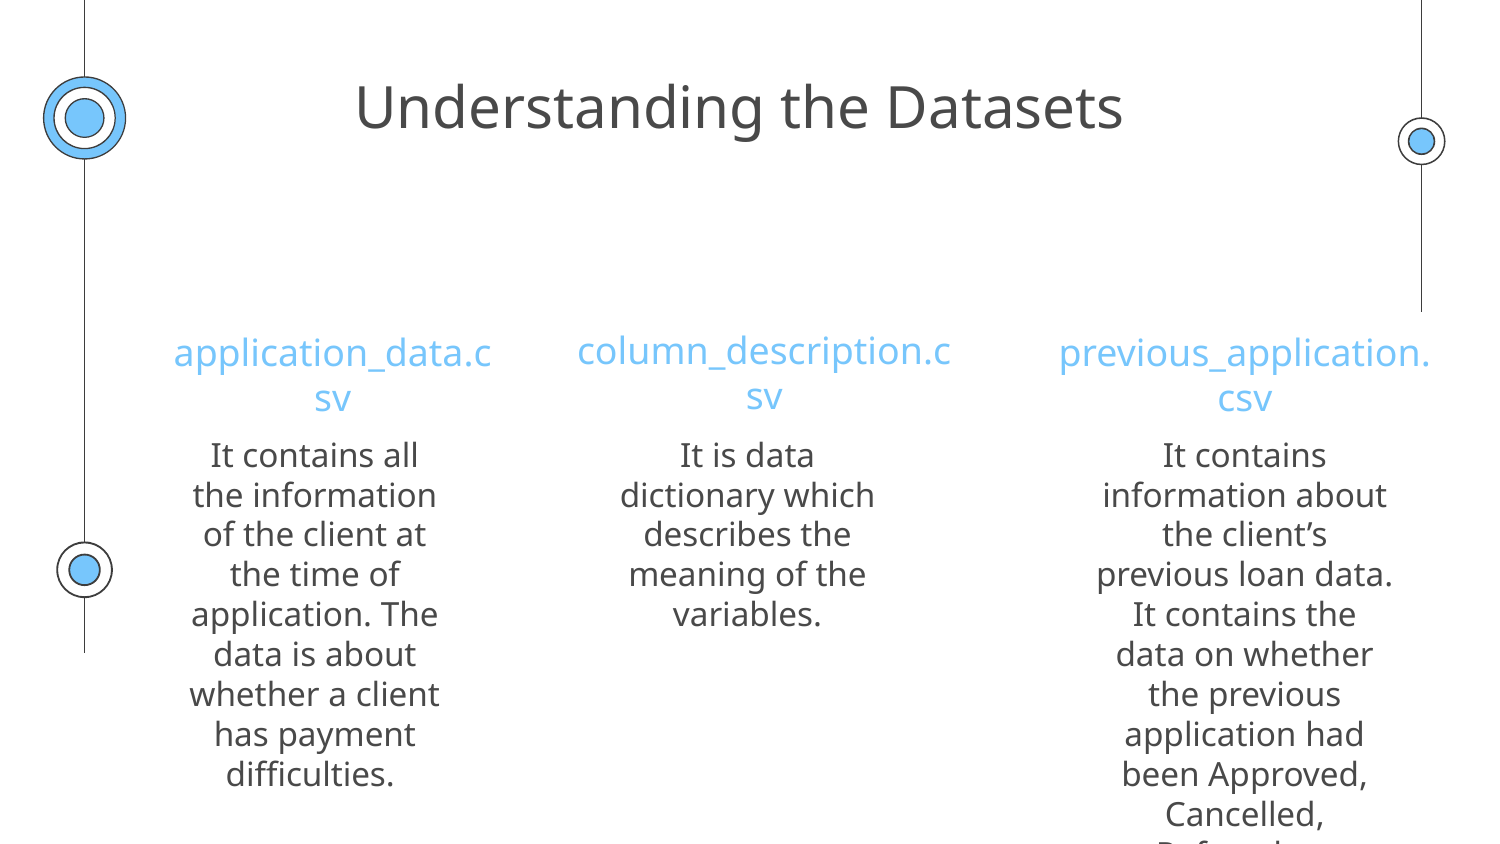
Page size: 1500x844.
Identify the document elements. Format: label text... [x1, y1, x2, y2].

subtitle It contains information about the client’s previous loan data. It contains the data on whether the previous application had been Approved, Cancelled, Refused, or Unused offer [1079, 418, 1411, 596]
subtitle column_description.csv [559, 311, 969, 376]
subtitle It is data dictionary which describes the meaning of the variables. [603, 418, 893, 596]
title Understanding the Datasets [281, 55, 1197, 153]
subtitle It contains all the information of the client at the time of application. The data is about whether a client has payment difficulties. [170, 418, 460, 596]
subtitle previous_application.csv [1040, 313, 1450, 422]
subtitle application_data.csv [158, 313, 508, 368]
